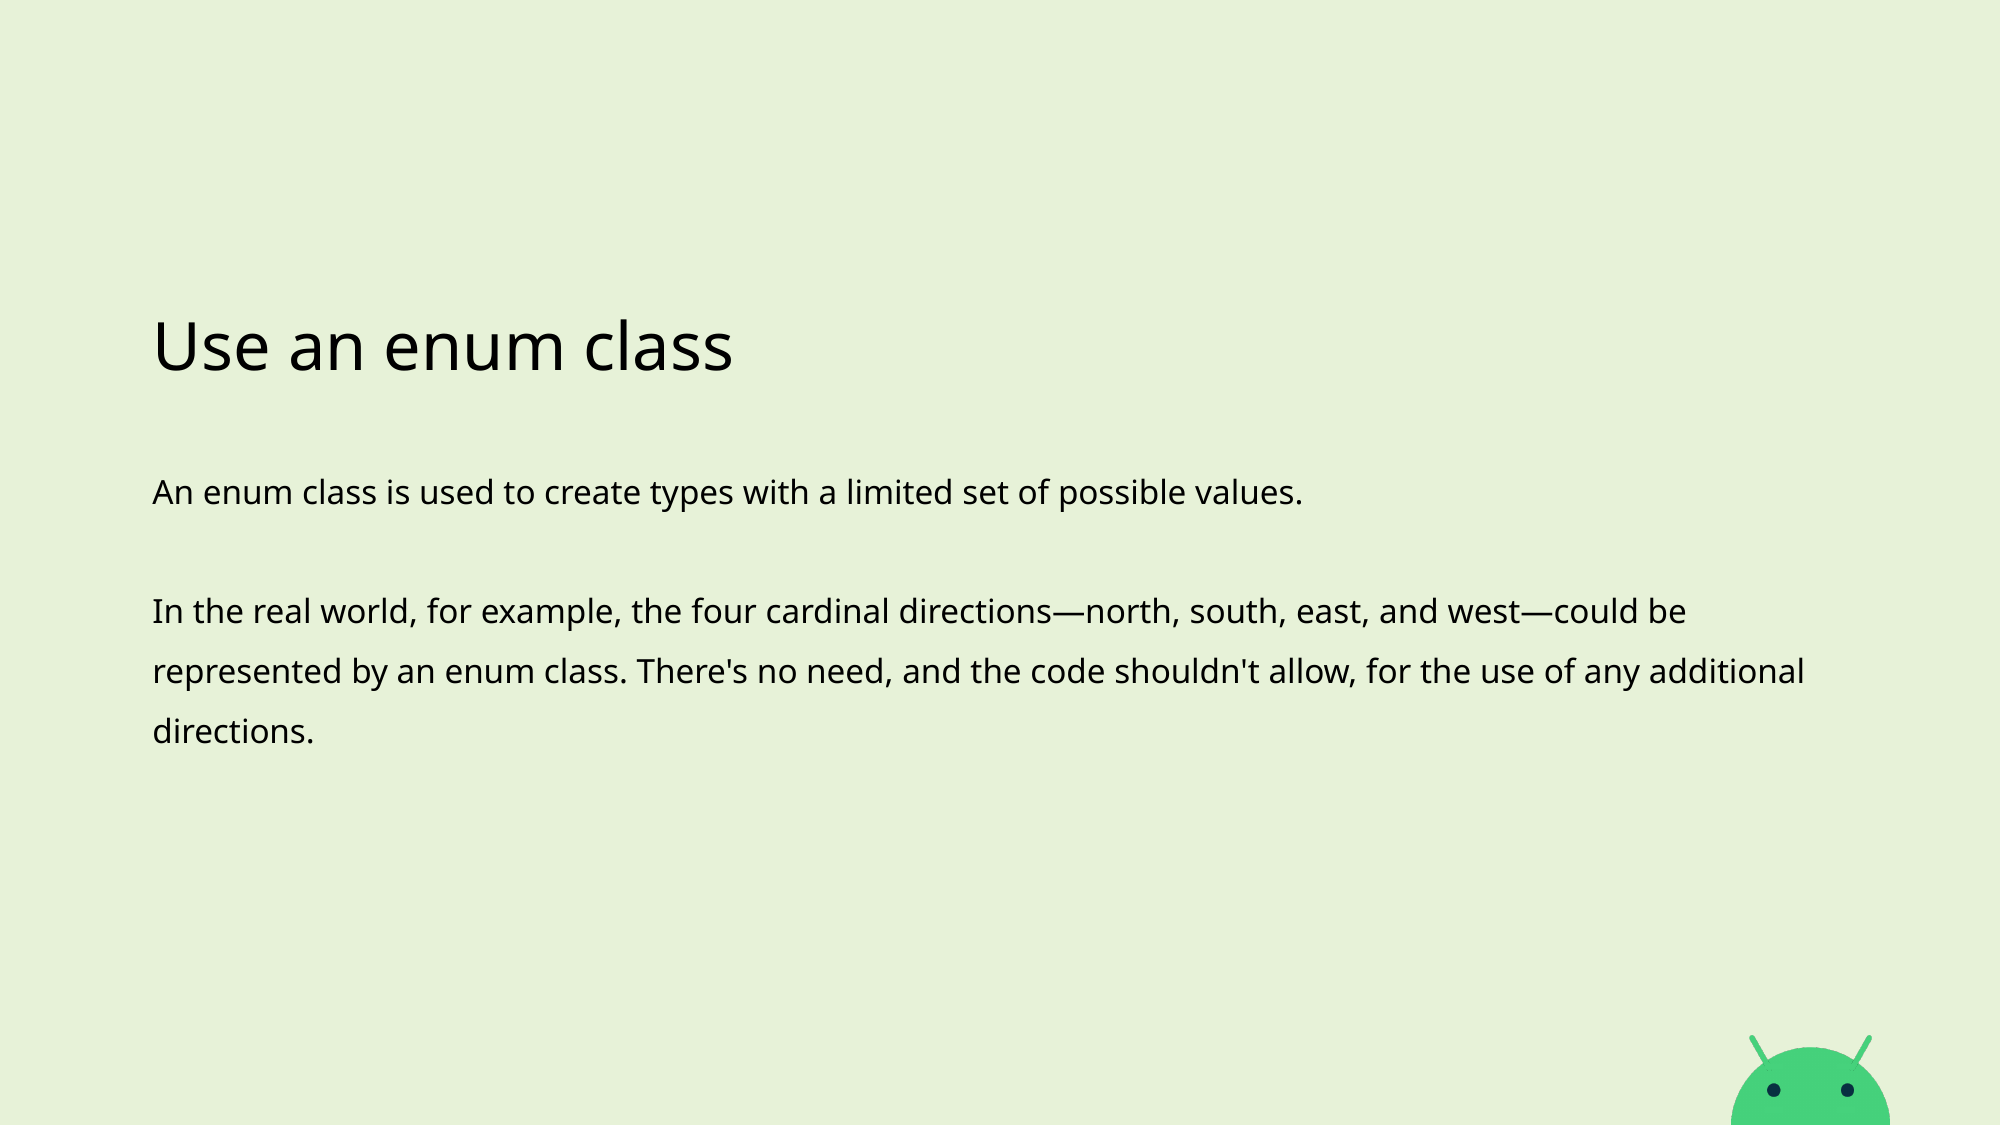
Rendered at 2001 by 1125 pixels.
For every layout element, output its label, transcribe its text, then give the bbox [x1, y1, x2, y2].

list An enum class is used to create types with a limited set of possible values. In the real world, for example, the four cardinal directions—north, south, east, and west—could be represented by an enum class. There's no need, and the code shouldn't allow, for the use of any additional directions. [137, 443, 1863, 802]
title Use an enum class [137, 284, 1863, 414]
text_box [1730, 1118, 1891, 1125]
picture [1731, 1035, 1890, 1120]
